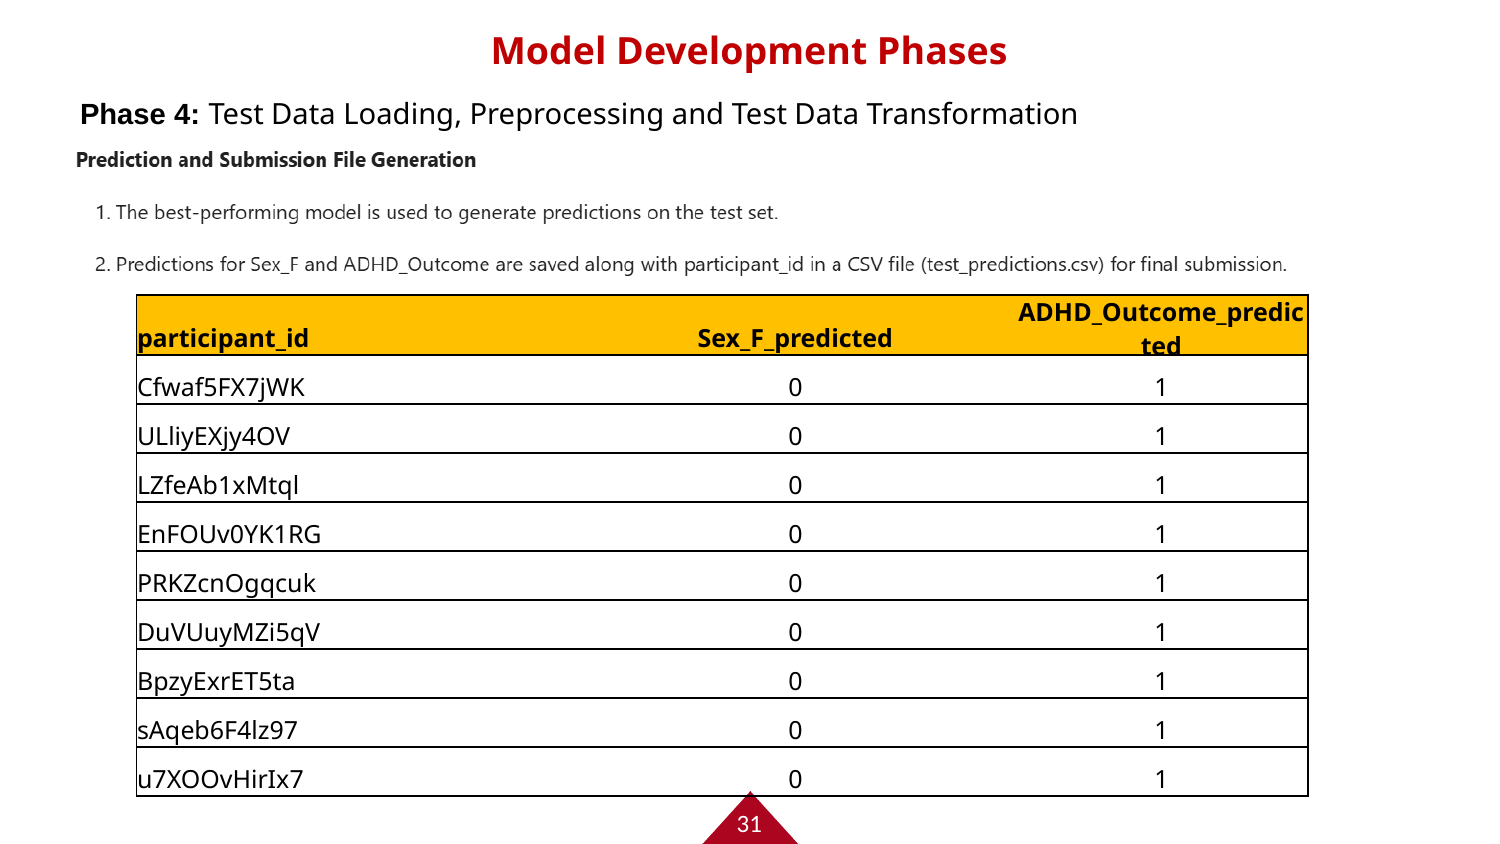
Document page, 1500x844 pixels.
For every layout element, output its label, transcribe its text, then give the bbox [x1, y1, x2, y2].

table_cell PRKZcnOgqcuk [137, 552, 576, 599]
table_header participant_id [137, 297, 576, 354]
table_cell 1 [1015, 650, 1307, 697]
table_cell 1 [1015, 503, 1307, 550]
table_cell 1 [1015, 405, 1307, 452]
table_cell LZfeAb1xMtql [137, 454, 576, 501]
table_cell Cfwaf5FX7jWK [137, 356, 576, 403]
table_cell sAqeb6F4lz97 [137, 699, 576, 746]
table_cell 0 [576, 552, 1015, 599]
table_cell u7XOOvHirIx7 [137, 748, 576, 795]
table_cell 0 [576, 699, 1015, 746]
table_cell 1 [1015, 699, 1307, 746]
text_box Phase 4: Test Data Loading, Preprocessing and Test Data Transformation [64, 87, 1414, 138]
slide_number 31 [707, 800, 791, 844]
picture [702, 797, 798, 844]
table_cell 0 [576, 748, 1015, 795]
table_cell 0 [576, 356, 1015, 403]
table_cell 1 [1015, 454, 1307, 501]
table_cell 0 [576, 454, 1015, 501]
table_cell BpzyExrET5ta [137, 650, 576, 697]
table_header Sex_F_predicted [576, 297, 1015, 354]
table_cell 0 [576, 601, 1015, 648]
table_cell DuVUuyMZi5qV [137, 601, 576, 648]
table_header ADHD_Outcome_predicted [1015, 297, 1307, 354]
table_cell 1 [1015, 356, 1307, 403]
table_cell 0 [576, 405, 1015, 452]
table_cell 1 [1015, 601, 1307, 648]
table_cell 1 [1015, 748, 1307, 795]
table_cell EnFOUv0YK1RG [137, 503, 576, 550]
title Model Development Phases [111, 0, 1387, 87]
table_cell 1 [1015, 552, 1307, 599]
table_cell ULliyEXjy4OV [137, 405, 576, 452]
table_cell 0 [576, 503, 1015, 550]
picture [64, 146, 1352, 289]
table_cell 0 [576, 650, 1015, 697]
